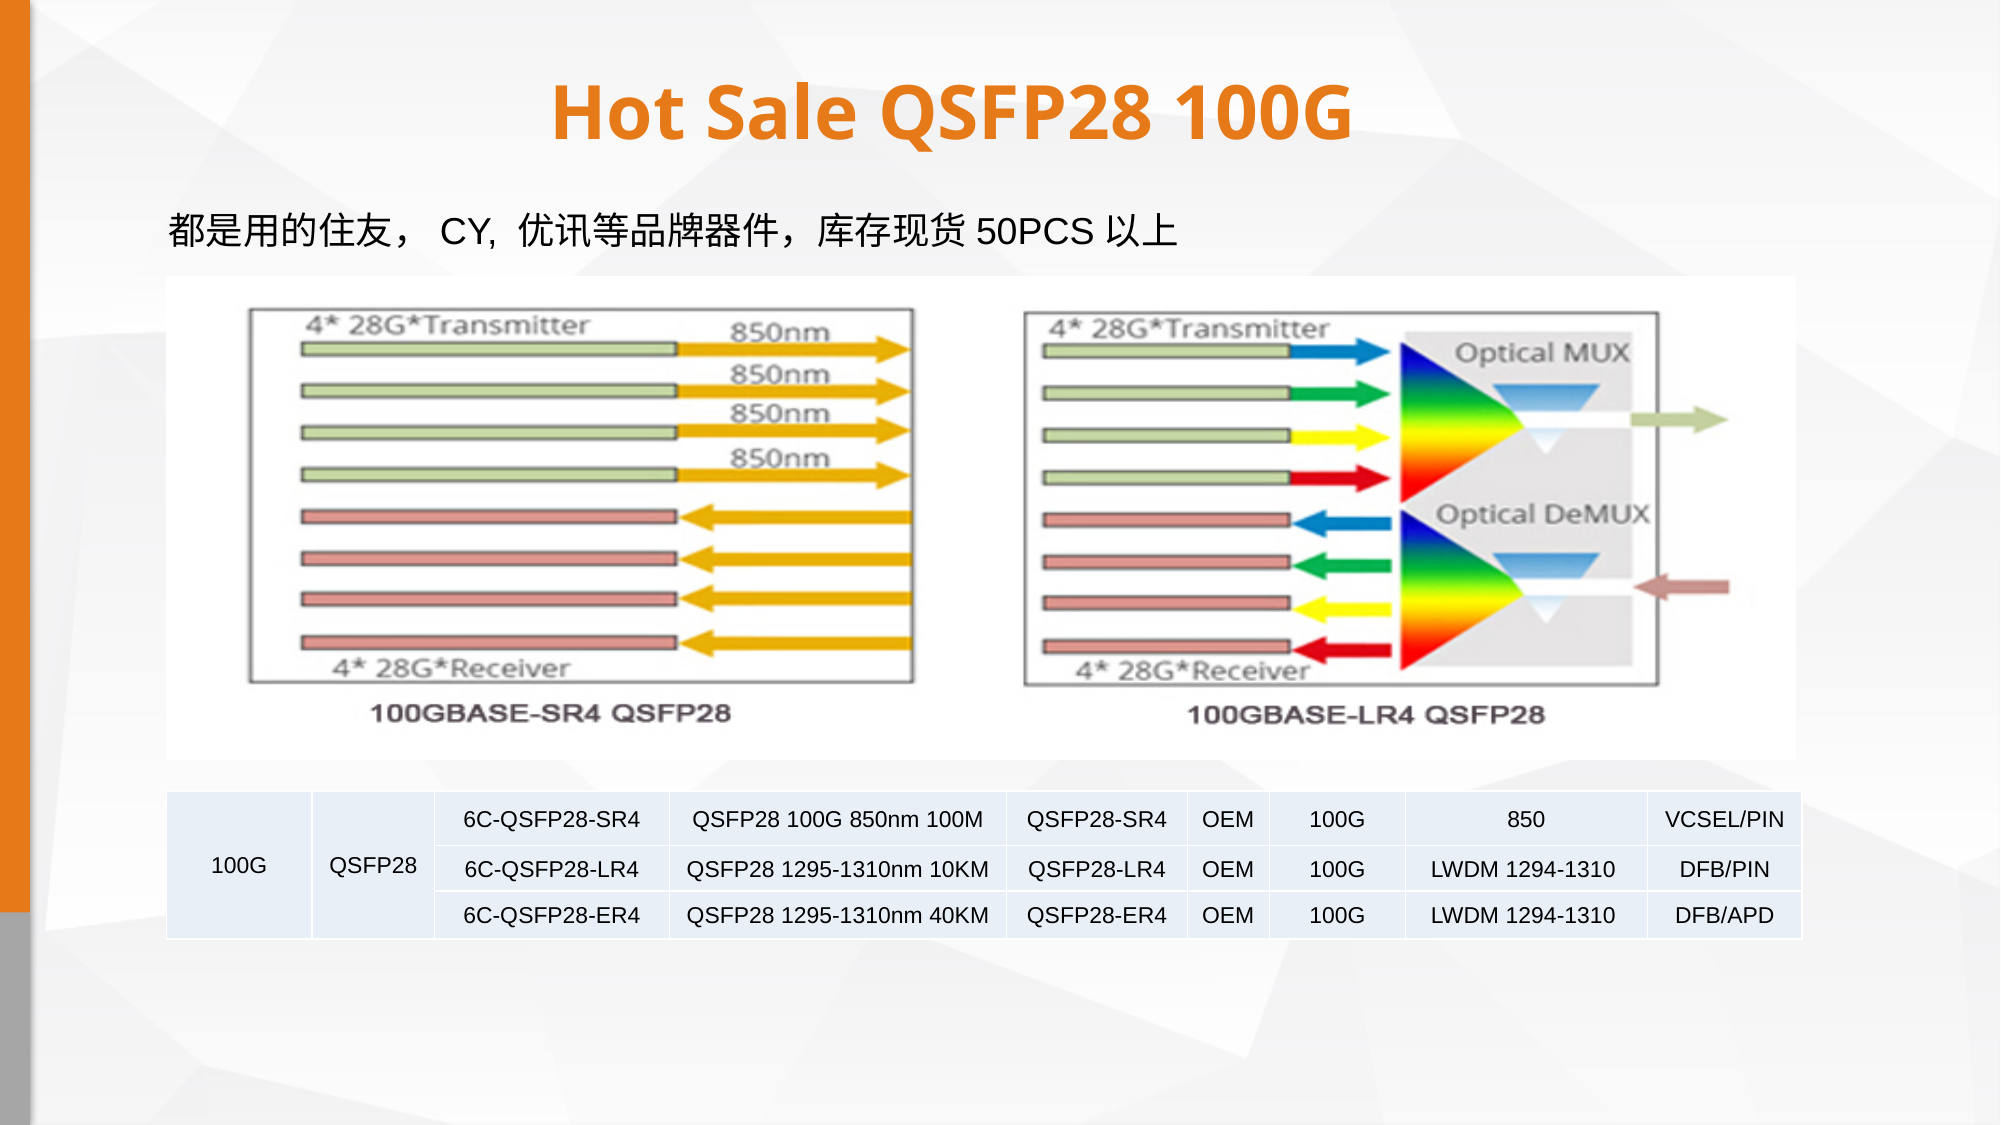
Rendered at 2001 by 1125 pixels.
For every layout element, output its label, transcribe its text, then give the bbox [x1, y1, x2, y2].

table_cell QSFP28-ER4 [1007, 892, 1187, 938]
table_cell DFB/PIN [1648, 846, 1801, 890]
table_cell 100G [1270, 846, 1405, 890]
table_header QSFP28 [313, 792, 434, 938]
table_cell OEM [1188, 892, 1269, 938]
table_header QSFP28 100G 850nm 100M [670, 792, 1006, 845]
table_header 100G [167, 792, 311, 938]
table_cell 6C-QSFP28-ER4 [435, 892, 669, 938]
table_cell QSFP28 1295-1310nm 40KM [670, 892, 1006, 938]
table_cell QSFP28-LR4 [1007, 846, 1187, 890]
title Hot Sale QSFP28 100G [90, 67, 1816, 161]
table_cell 100G [1270, 892, 1405, 938]
table_header 850 [1406, 792, 1647, 845]
table_header QSFP28-SR4 [1007, 792, 1187, 845]
table_header 100G [1270, 792, 1405, 845]
table_cell QSFP28 1295-1310nm 10KM [670, 846, 1006, 890]
text_box 都是用的住友，CY, 优讯等品牌器件，库存现货50PCS以上 [153, 199, 1194, 260]
table_cell OEM [1188, 846, 1269, 890]
table_cell 6C-QSFP28-LR4 [435, 846, 669, 890]
table_cell DFB/APD [1648, 892, 1801, 938]
table_header OEM [1188, 792, 1269, 845]
picture [30, 0, 2001, 1125]
table_header VCSEL/PIN [1648, 792, 1801, 845]
table_header 6C-QSFP28-SR4 [435, 792, 669, 845]
table_cell LWDM 1294-1310 [1406, 892, 1647, 938]
table_cell LWDM 1294-1310 [1406, 846, 1647, 890]
